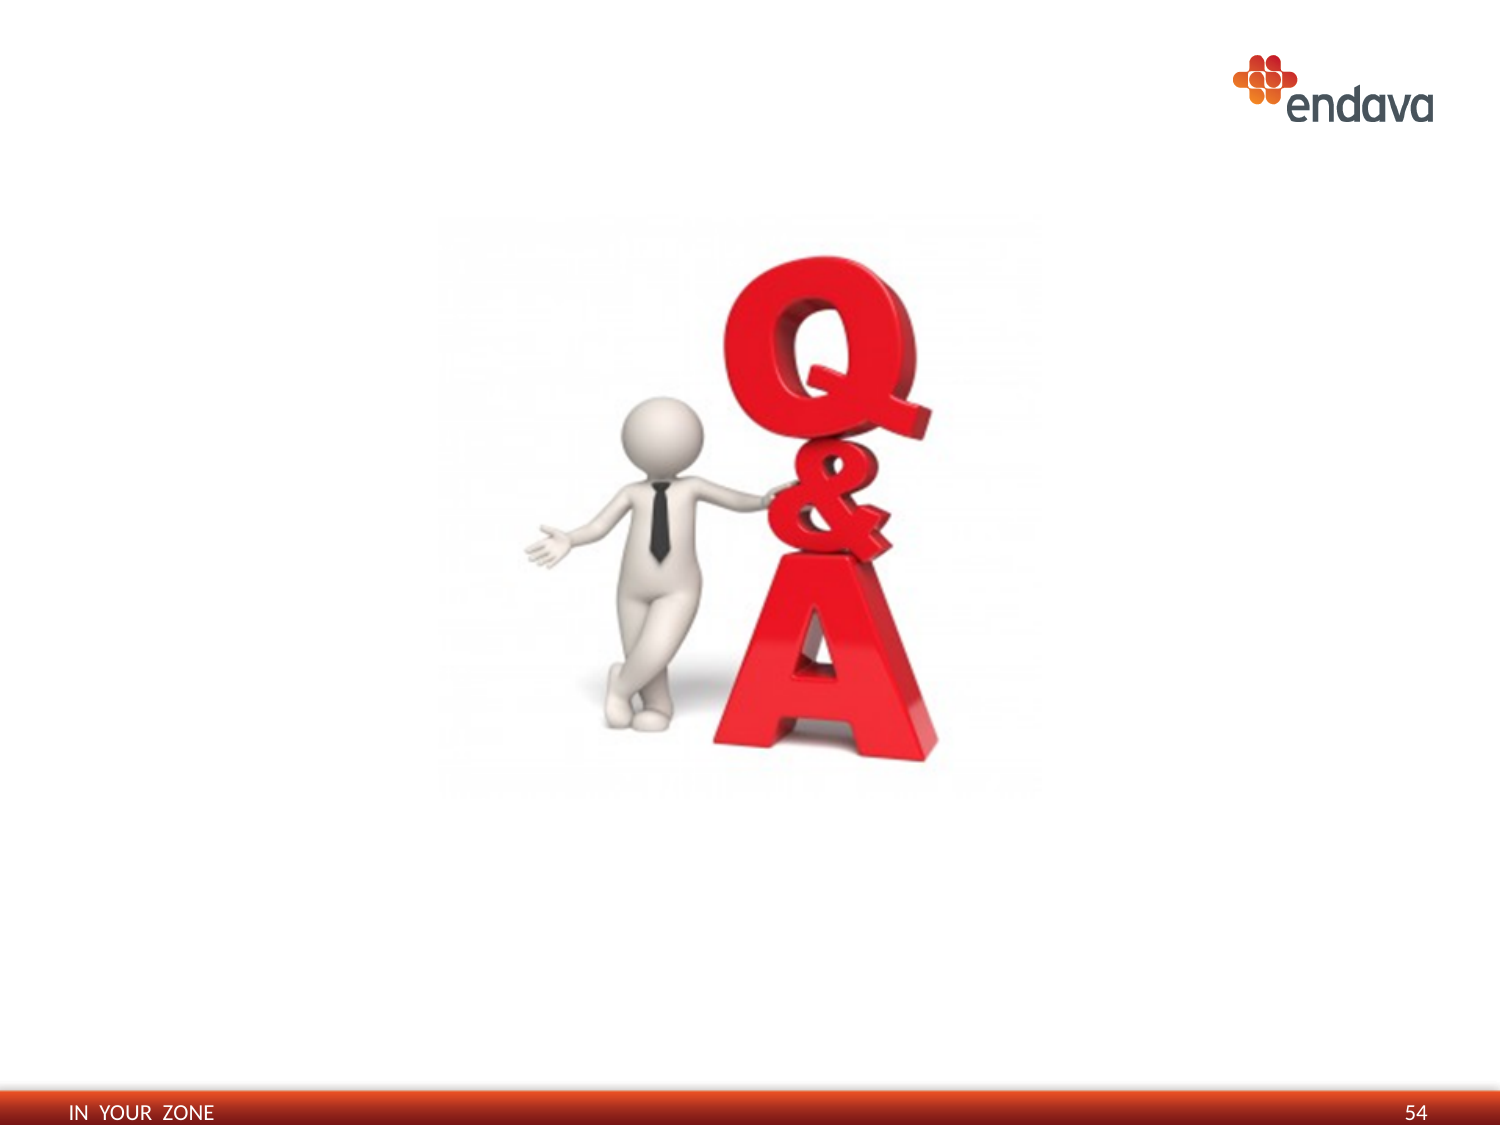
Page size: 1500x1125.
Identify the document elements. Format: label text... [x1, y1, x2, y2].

picture [0, 1073, 1500, 1125]
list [438, 212, 1042, 800]
slide_number 54 [1377, 1080, 1429, 1125]
picture [1233, 55, 1433, 122]
